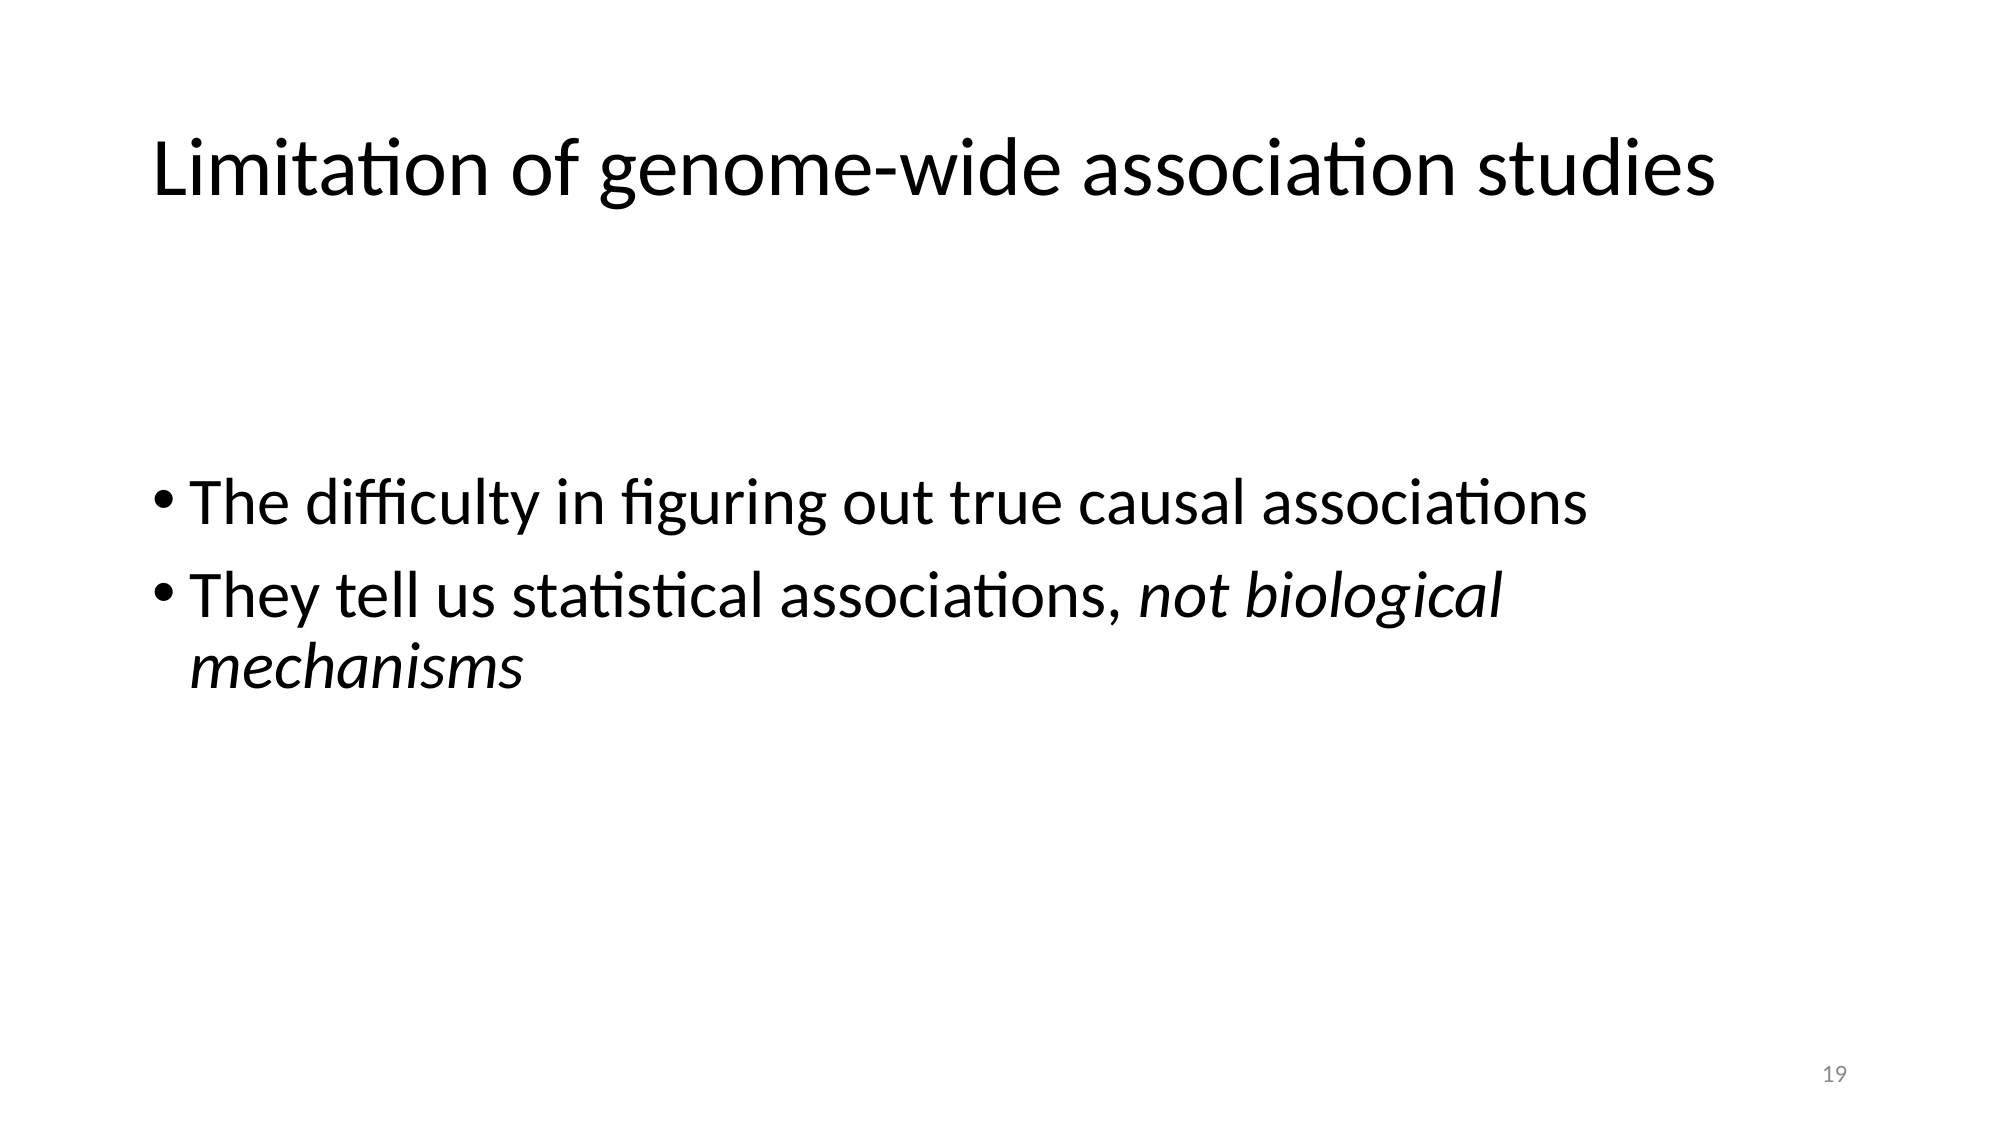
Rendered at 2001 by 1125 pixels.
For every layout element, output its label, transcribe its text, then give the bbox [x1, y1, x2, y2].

list The difficulty in figuring out true causal associations They tell us statistical associations, not biological mechanisms [137, 458, 1863, 1014]
title Limitation of genome-wide association studies [137, 59, 1863, 278]
slide_number 19 [1412, 1042, 1863, 1103]
